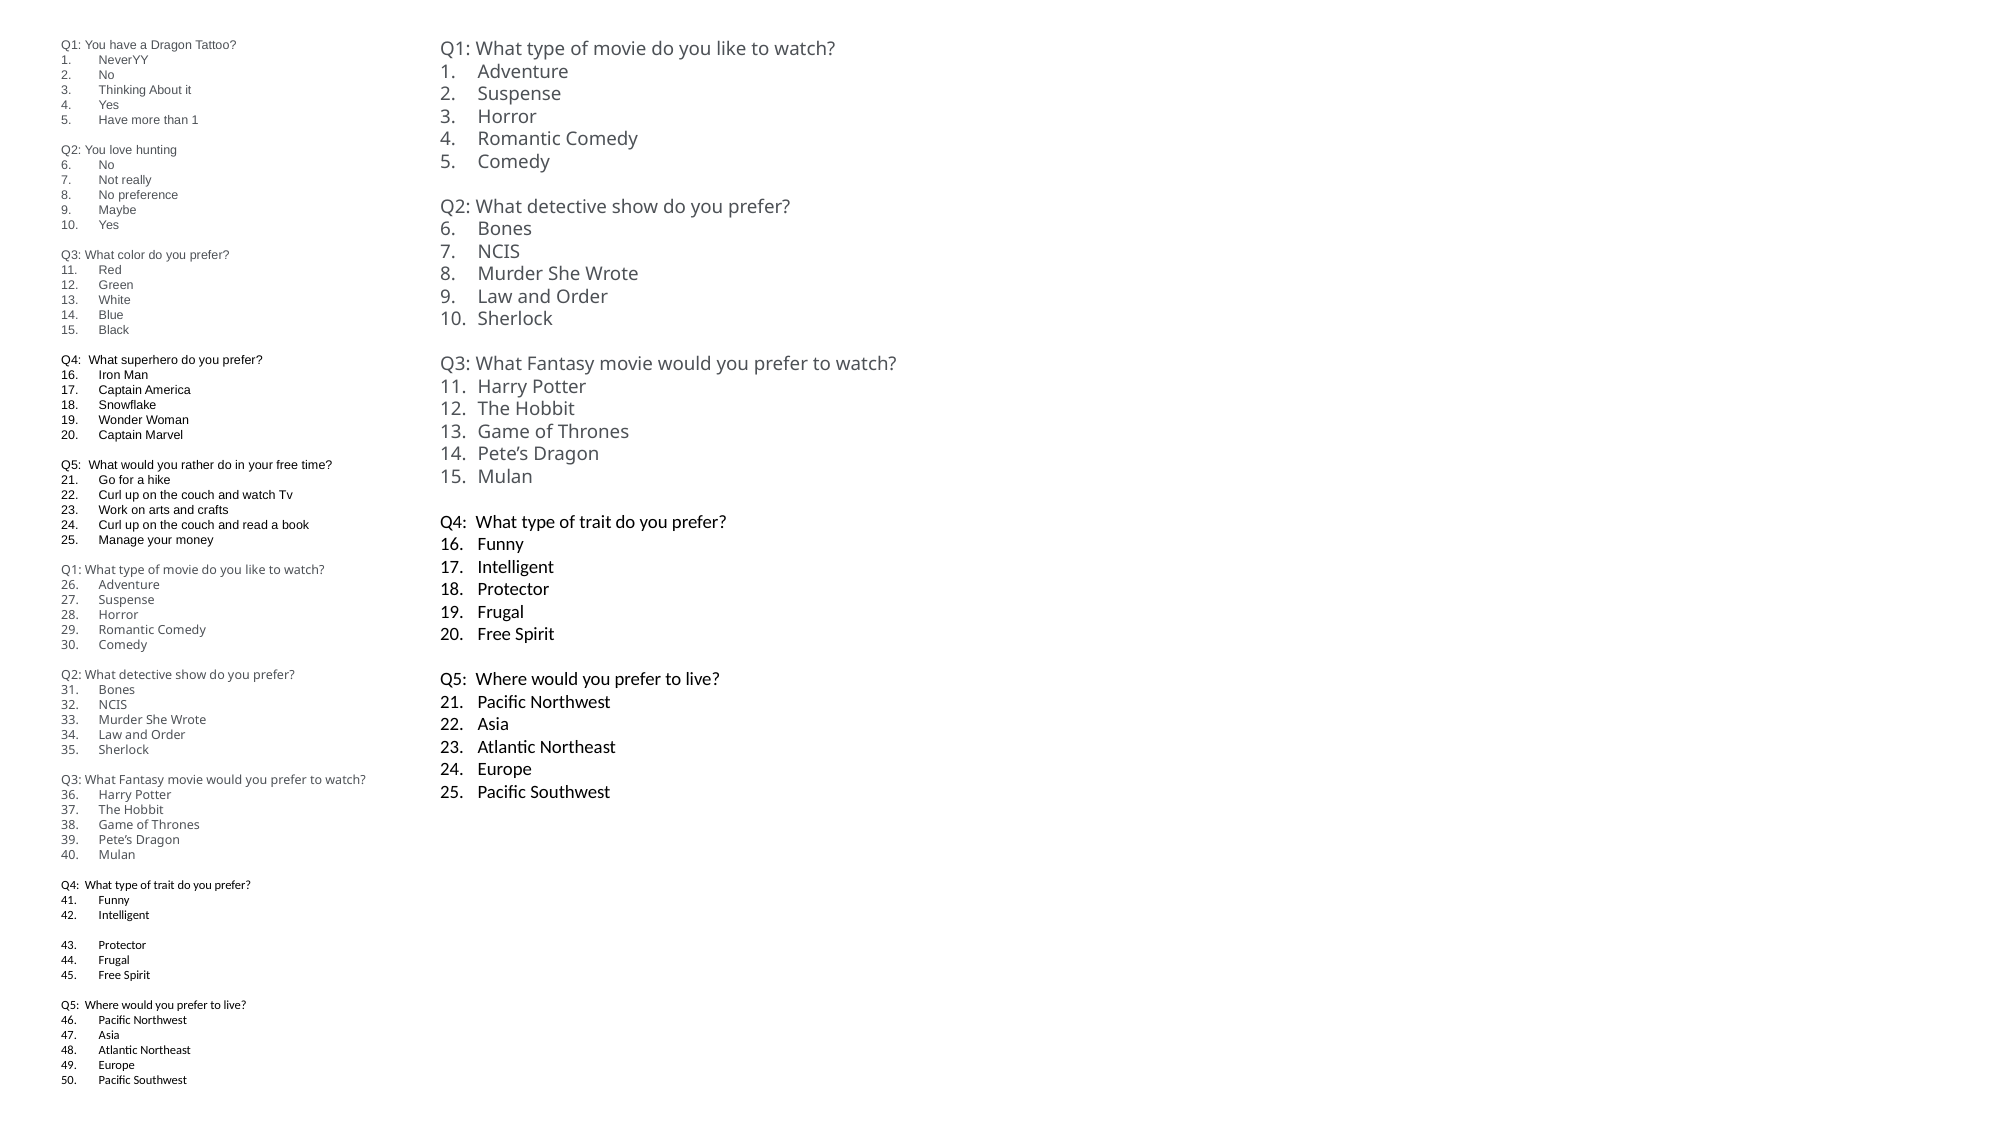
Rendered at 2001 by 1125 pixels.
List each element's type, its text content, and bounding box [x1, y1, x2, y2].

text_box Q1: You have a Dragon Tattoo? NeverYY No Thinking About it Yes Have more than 1 Q2: You love hunting No Not really No preference Maybe Yes Q3: What color do you prefer? Red Green White Blue Black Q4: What superhero do you prefer? Iron Man Captain America Snowflake Wonder Woman Captain Marvel Q5: What would you rather do in your free time? Go for a hike Curl up on the couch and watch Tv Work on arts and crafts Curl up on the couch and read a book Manage your money Q1: What type of movie do you like to watch? Adventure Suspense Horror Romantic Comedy Comedy Q2: What detective show do you prefer? Bones NCIS Murder She Wrote Law and Order Sherlock Q3: What Fantasy movie would you prefer to watch? Harry Potter The Hobbit Game of Thrones Pete’s Dragon Mulan Q4: What type of trait do you prefer? Funny Intelligent Protector Frugal Free Spirit Q5: Where would you prefer to live? Pacific Northwest Asia Atlantic Northeast Europe Pacific Southwest [46, 29, 657, 1110]
text_box Q1: What type of movie do you like to watch? Adventure Suspense Horror Romantic Comedy Comedy Q2: What detective show do you prefer? Bones NCIS Murder She Wrote Law and Order Sherlock Q3: What Fantasy movie would you prefer to watch? Harry Potter The Hobbit Game of Thrones Pete’s Dragon Mulan Q4: What type of trait do you prefer? Funny Intelligent Protector Frugal Free Spirit Q5: Where would you prefer to live? Pacific Northwest Asia Atlantic Northeast Europe Pacific Southwest [425, 29, 1153, 832]
